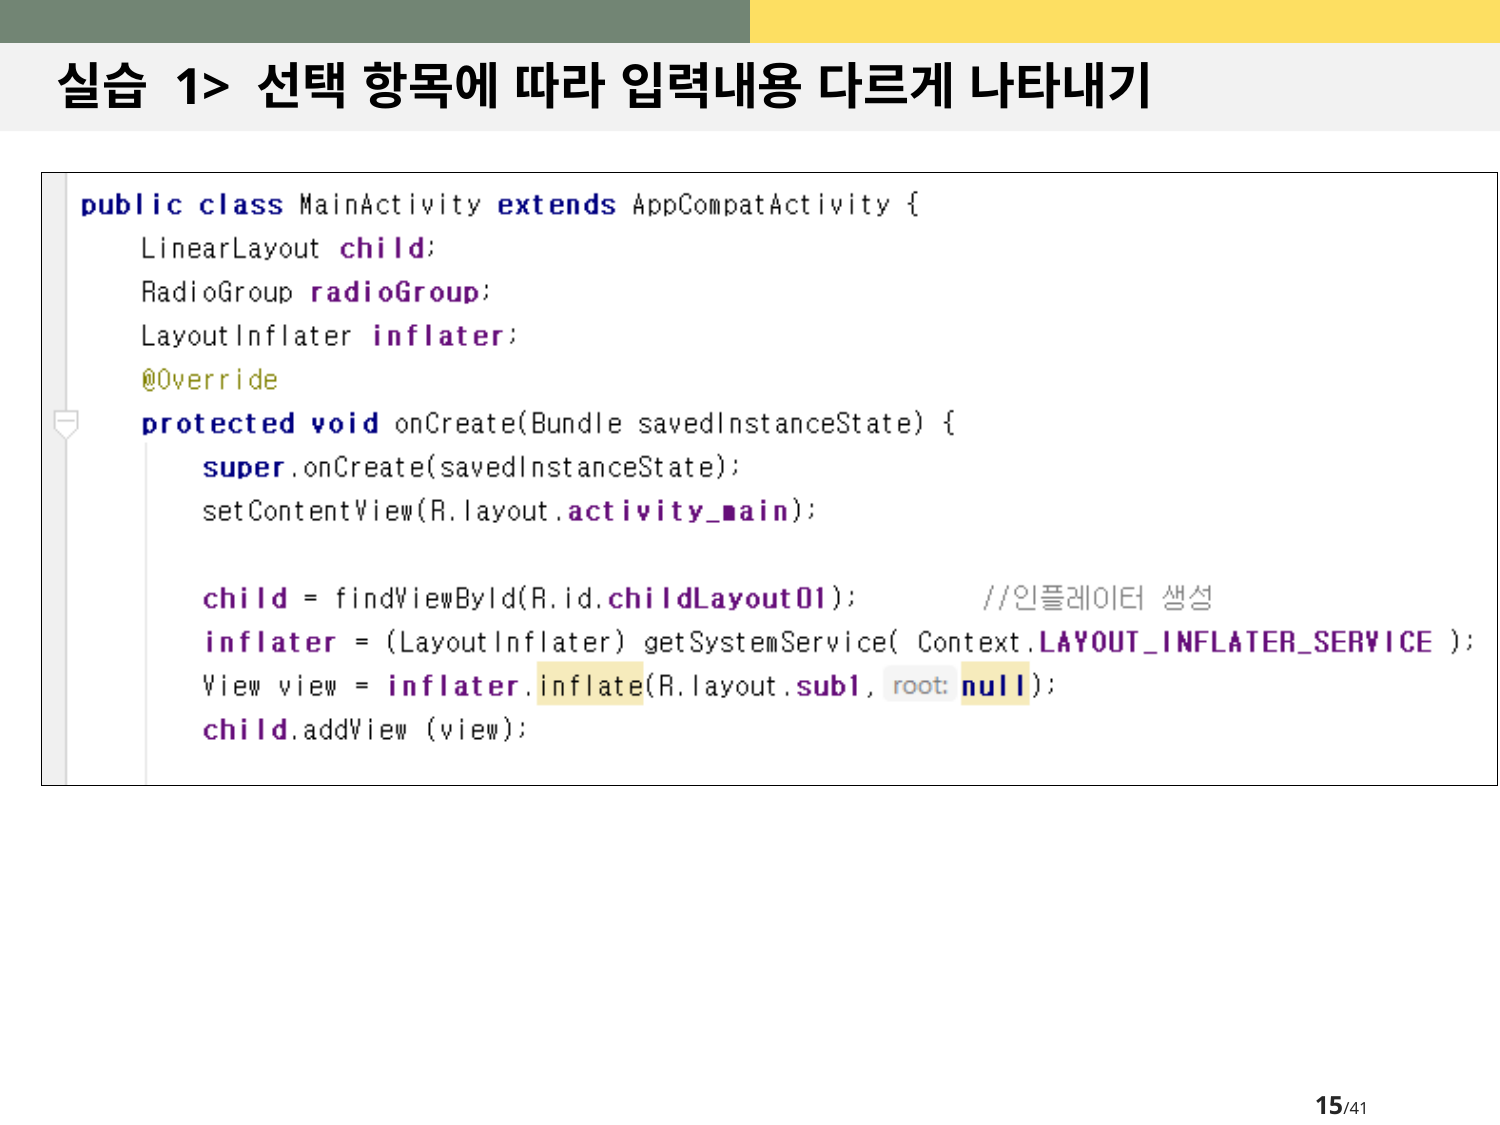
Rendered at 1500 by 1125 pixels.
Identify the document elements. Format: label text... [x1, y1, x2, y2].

picture [41, 172, 1498, 786]
title 실습 1> 선택 항목에 따라 입력내용 다르게 나타내기 [41, 42, 1459, 128]
